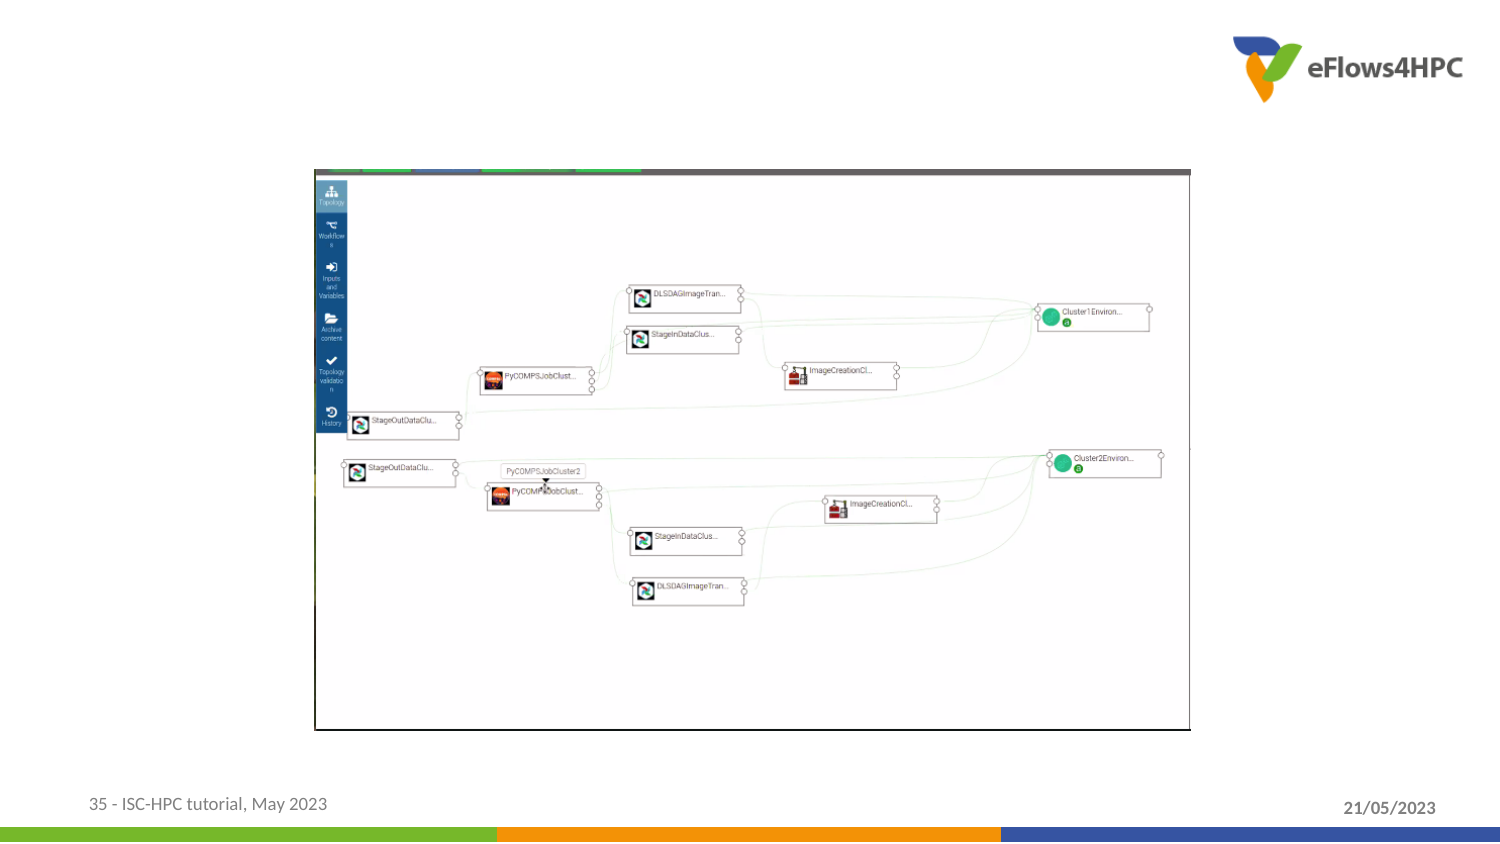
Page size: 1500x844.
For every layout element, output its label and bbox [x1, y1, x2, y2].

list [314, 169, 1191, 731]
picture [1202, 23, 1487, 121]
